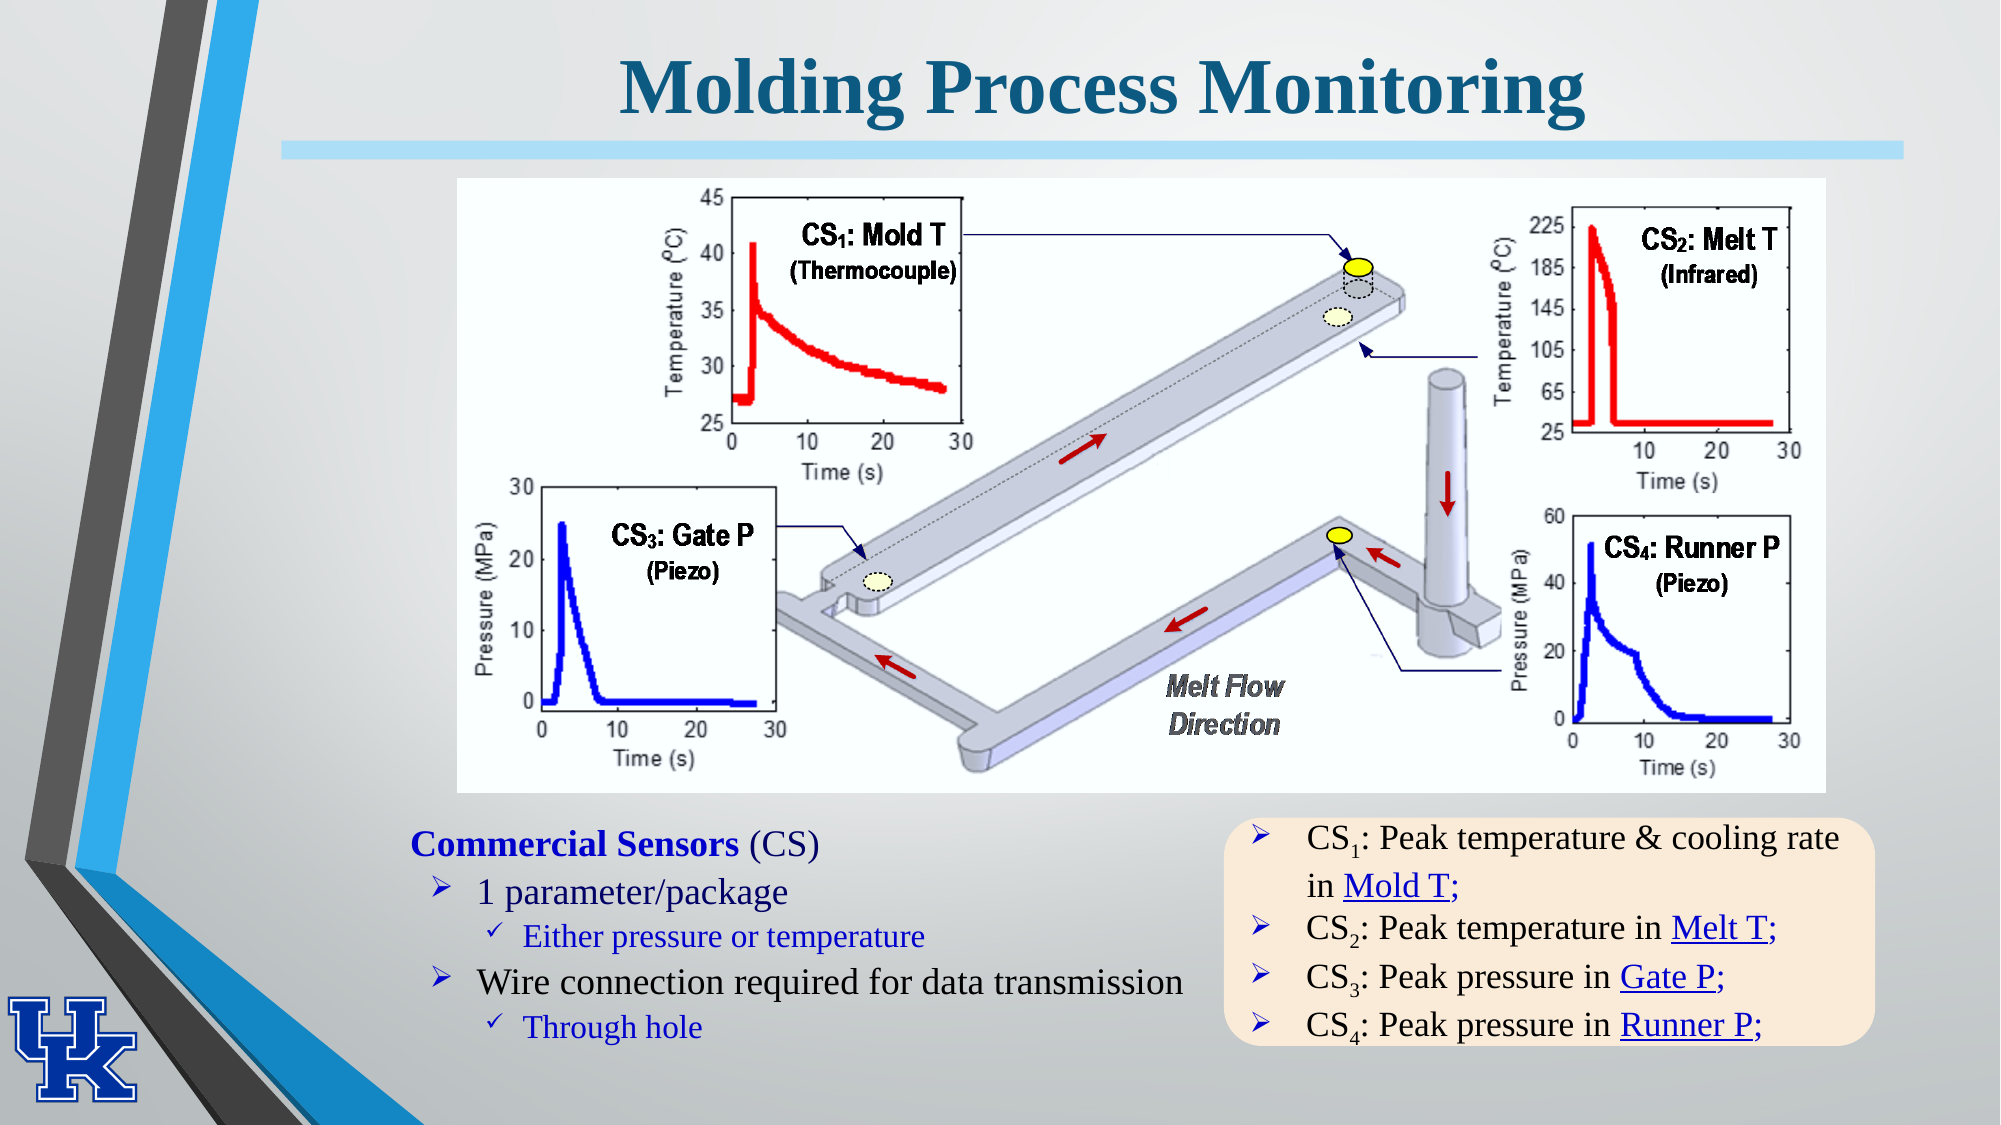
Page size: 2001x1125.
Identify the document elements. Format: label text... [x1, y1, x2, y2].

text_box Commercial Sensors (CS) 1 parameter/package Either pressure or temperature Wire connection required for data transmission Through hole [395, 816, 1224, 1053]
picture [7, 996, 138, 1103]
text_box CS1: Peak temperature & cooling rate in Mold T; CS2: Peak temperature in Melt T; CS3: Peak pressure in Gate P; CS4: Peak pressure in Runner P; [1223, 817, 1876, 1046]
picture [456, 178, 1826, 793]
title Molding Process Monitoring [281, 31, 1925, 133]
